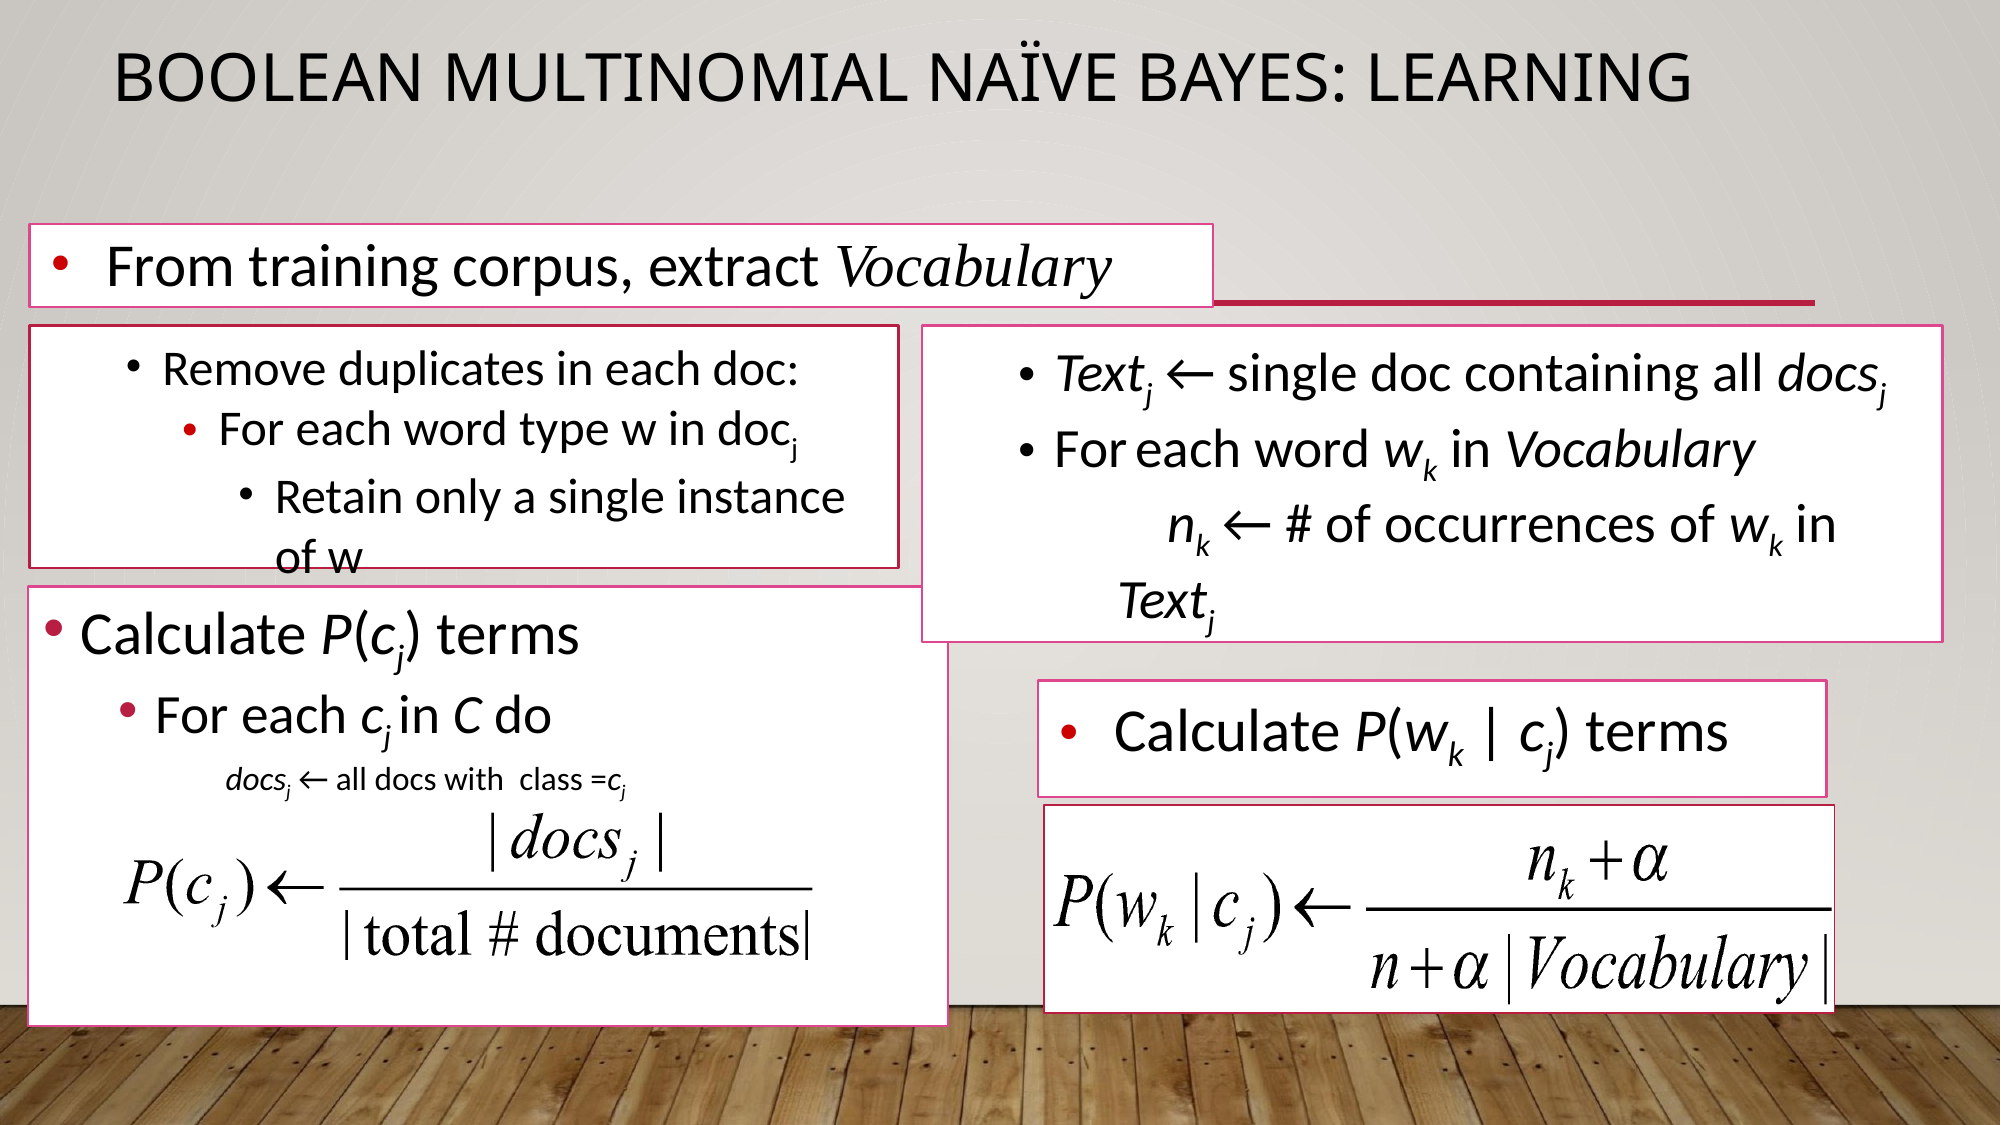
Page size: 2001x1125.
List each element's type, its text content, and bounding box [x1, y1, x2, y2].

picture [113, 796, 815, 960]
picture [0, 1005, 2000, 1125]
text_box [921, 325, 1944, 1013]
title BOOLEAN MULTINOMIAL NAÏVE BAYES: LEARNING [97, 36, 1798, 224]
text_box Remove duplicates in each doc: For each word type w in docj Retain only a single instance of w [29, 325, 899, 568]
text_box From training corpus, extract Vocabulary [29, 223, 1213, 308]
list Calculate P(cj) terms For each cj in C do docsj ← all docs with class =cj [28, 586, 948, 1027]
